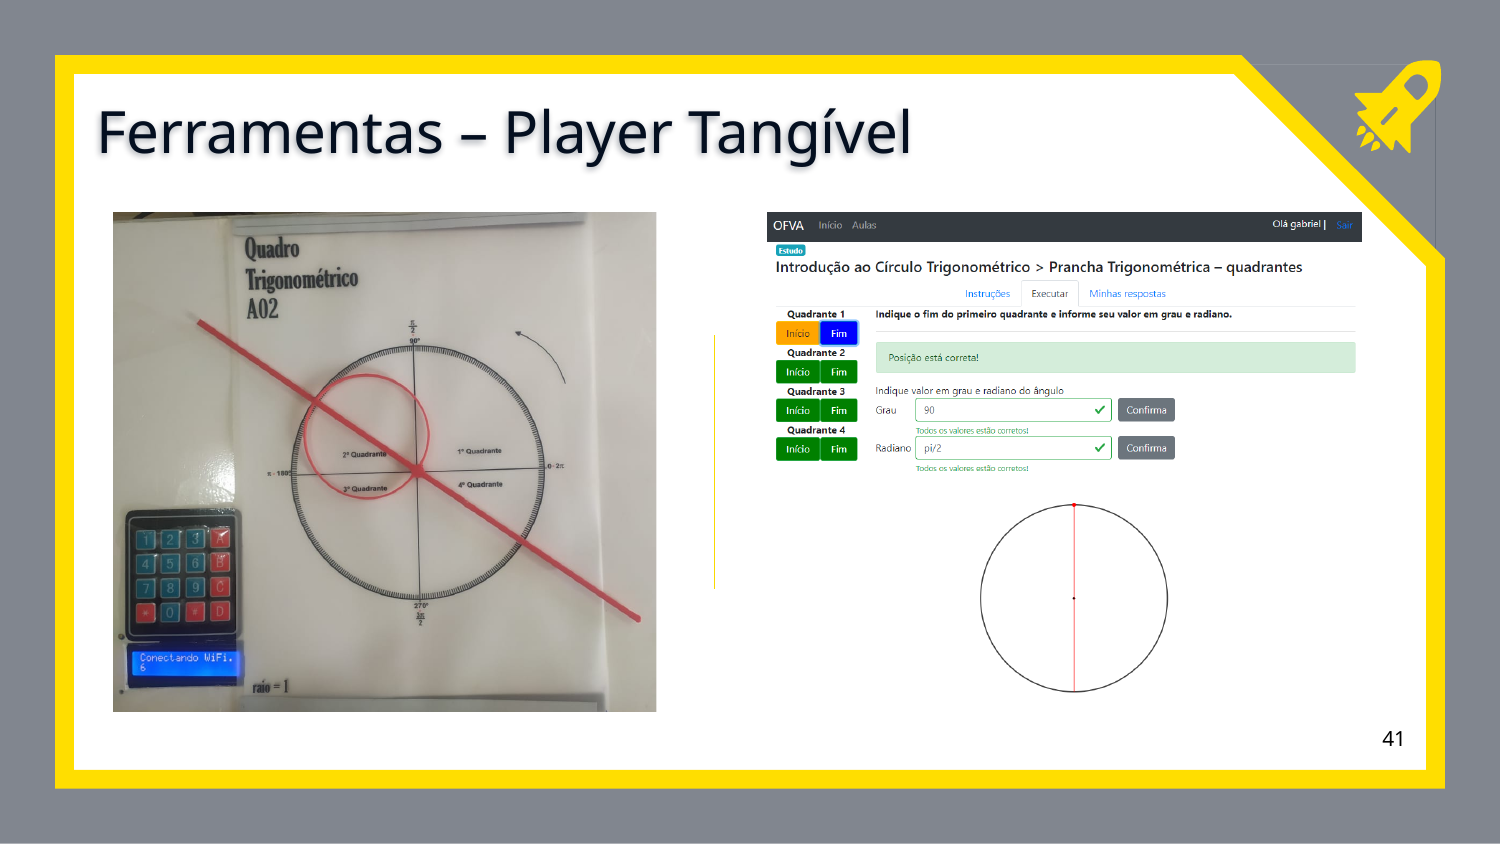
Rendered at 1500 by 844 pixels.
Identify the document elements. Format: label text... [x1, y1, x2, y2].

picture [767, 212, 1362, 698]
picture [112, 212, 657, 712]
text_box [1354, 60, 1442, 154]
slide_number 41 [1366, 711, 1406, 755]
title Ferramentas – Player Tangível [96, 95, 1023, 176]
